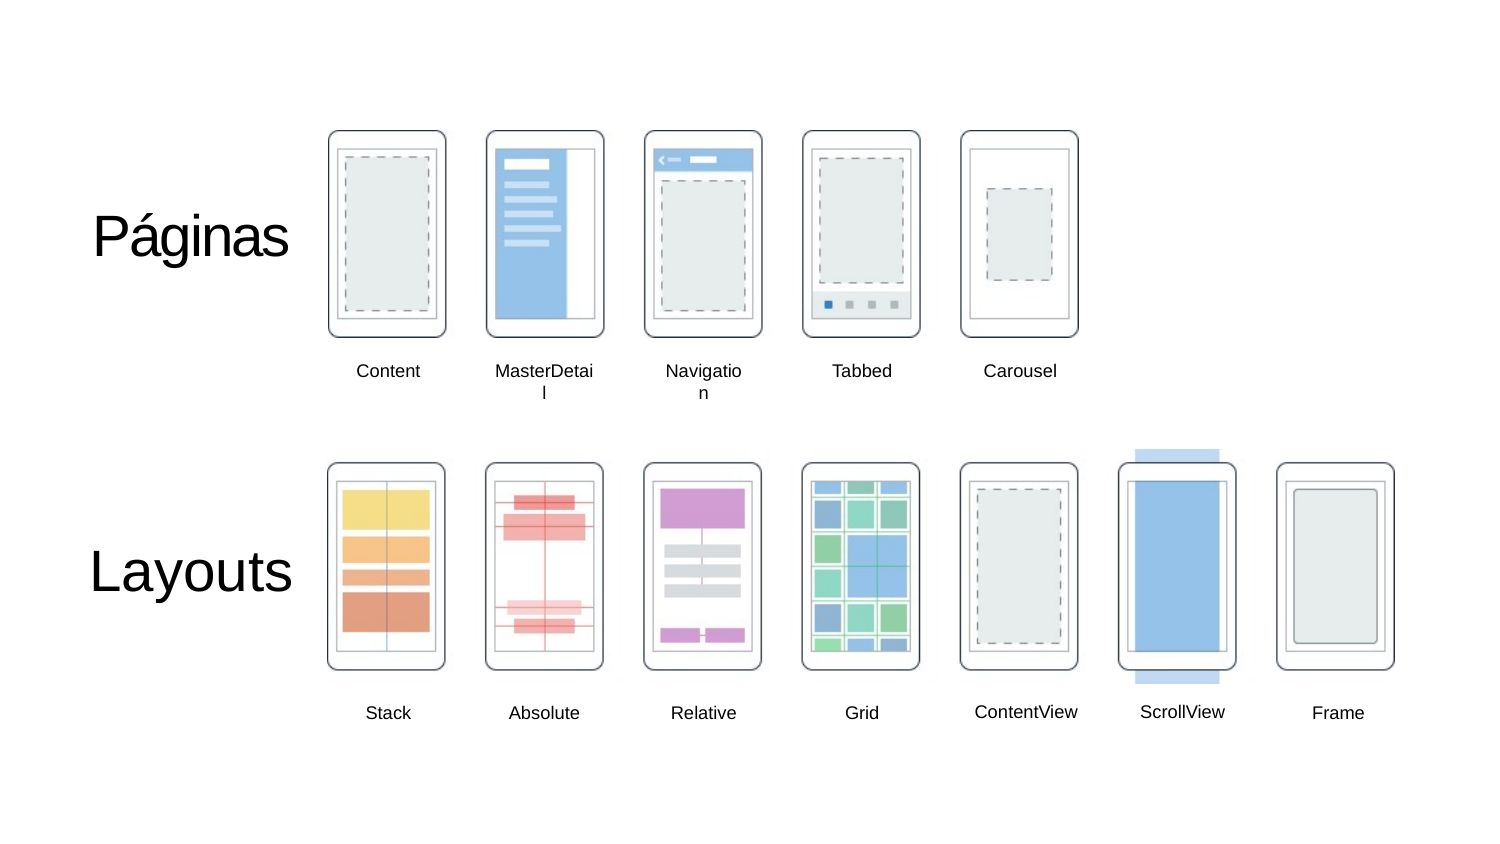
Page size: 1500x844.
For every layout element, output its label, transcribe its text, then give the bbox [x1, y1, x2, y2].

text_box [326, 449, 1397, 732]
text_box Páginas [22, 194, 309, 306]
title Layouts [42, 507, 309, 618]
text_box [328, 130, 1086, 390]
